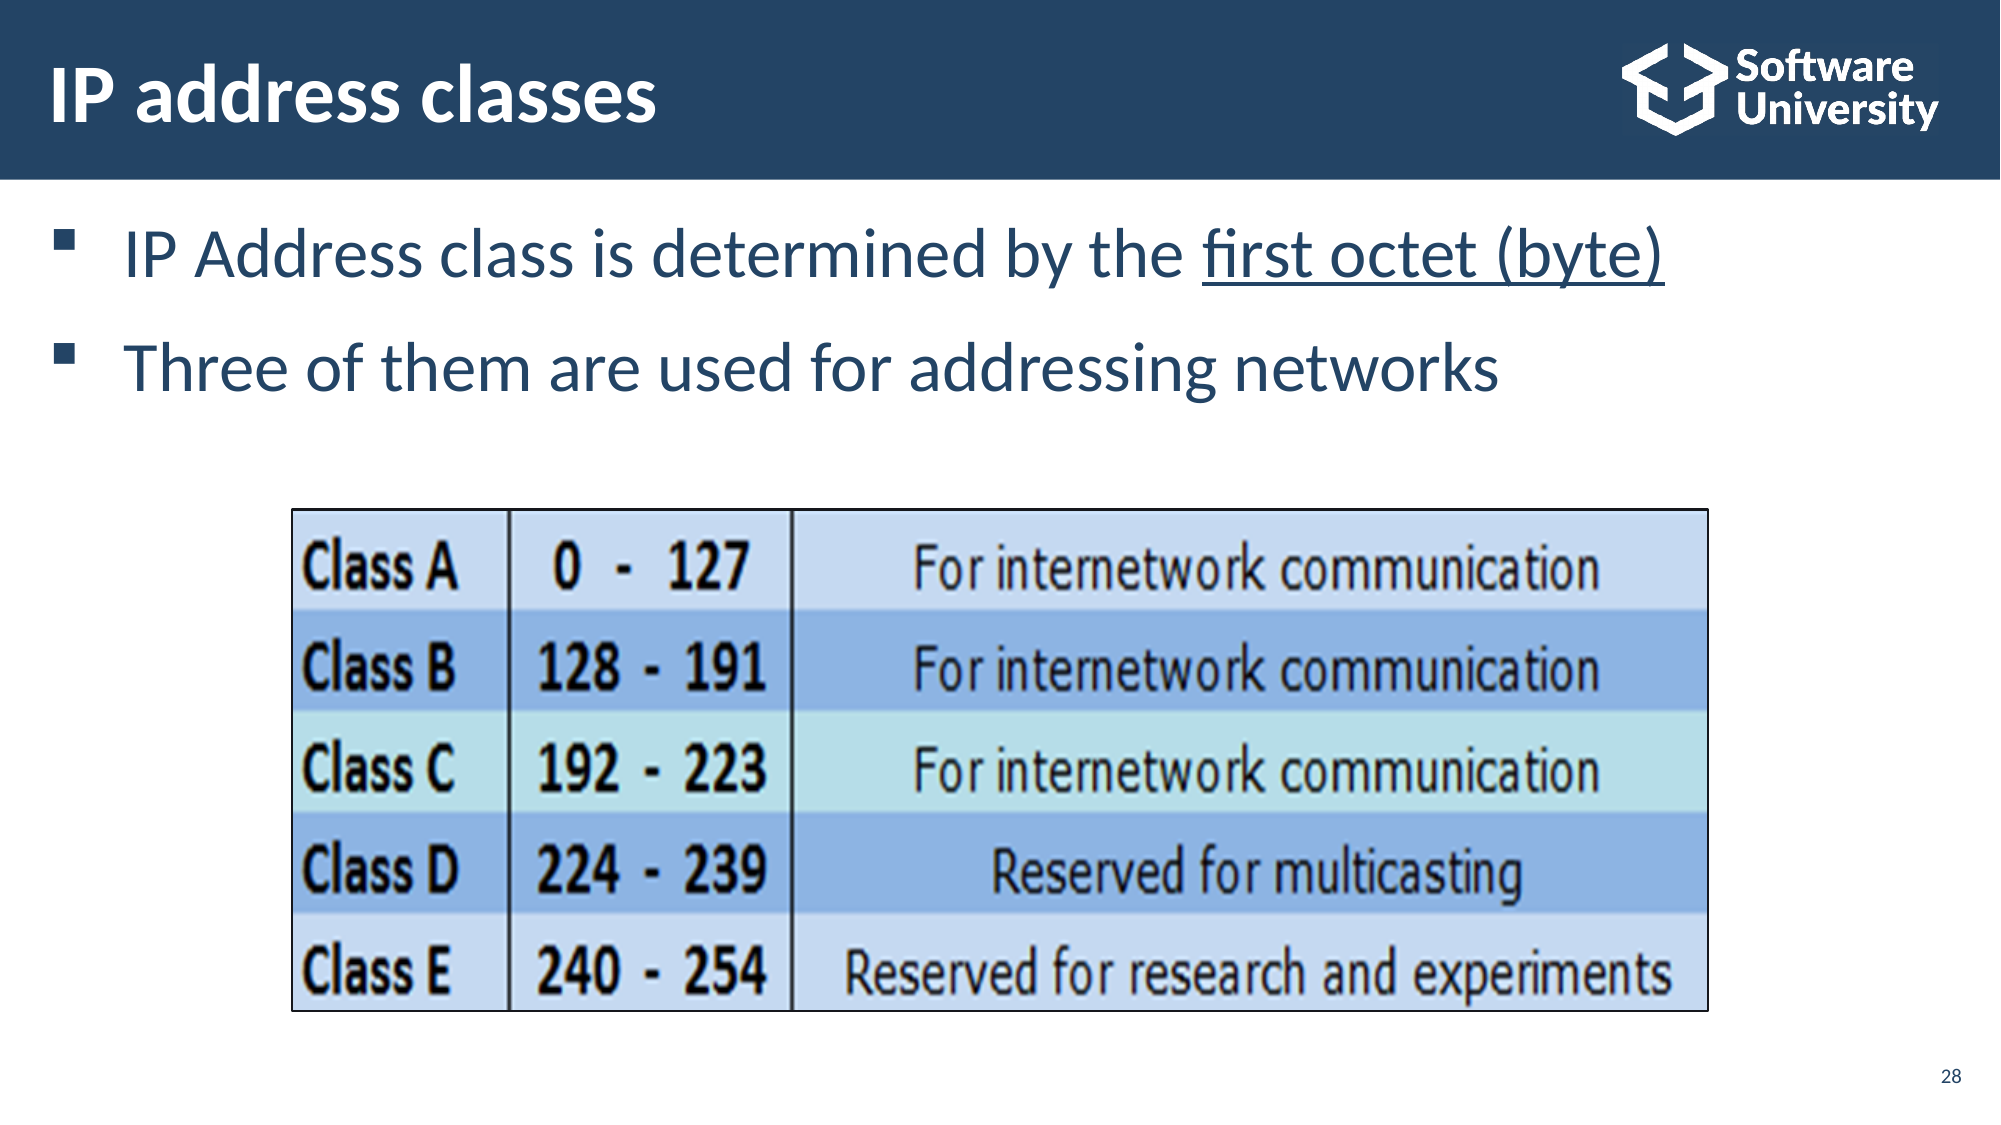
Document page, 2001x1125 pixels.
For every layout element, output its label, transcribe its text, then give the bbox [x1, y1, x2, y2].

picture [1622, 43, 1939, 136]
list IP Address class is determined by the first octet (byte) Three of them are used for addressing networks [31, 196, 1970, 1050]
picture [292, 510, 1708, 1010]
slide_number 28 [1897, 1049, 1968, 1101]
title IP address classes [31, 16, 1591, 162]
